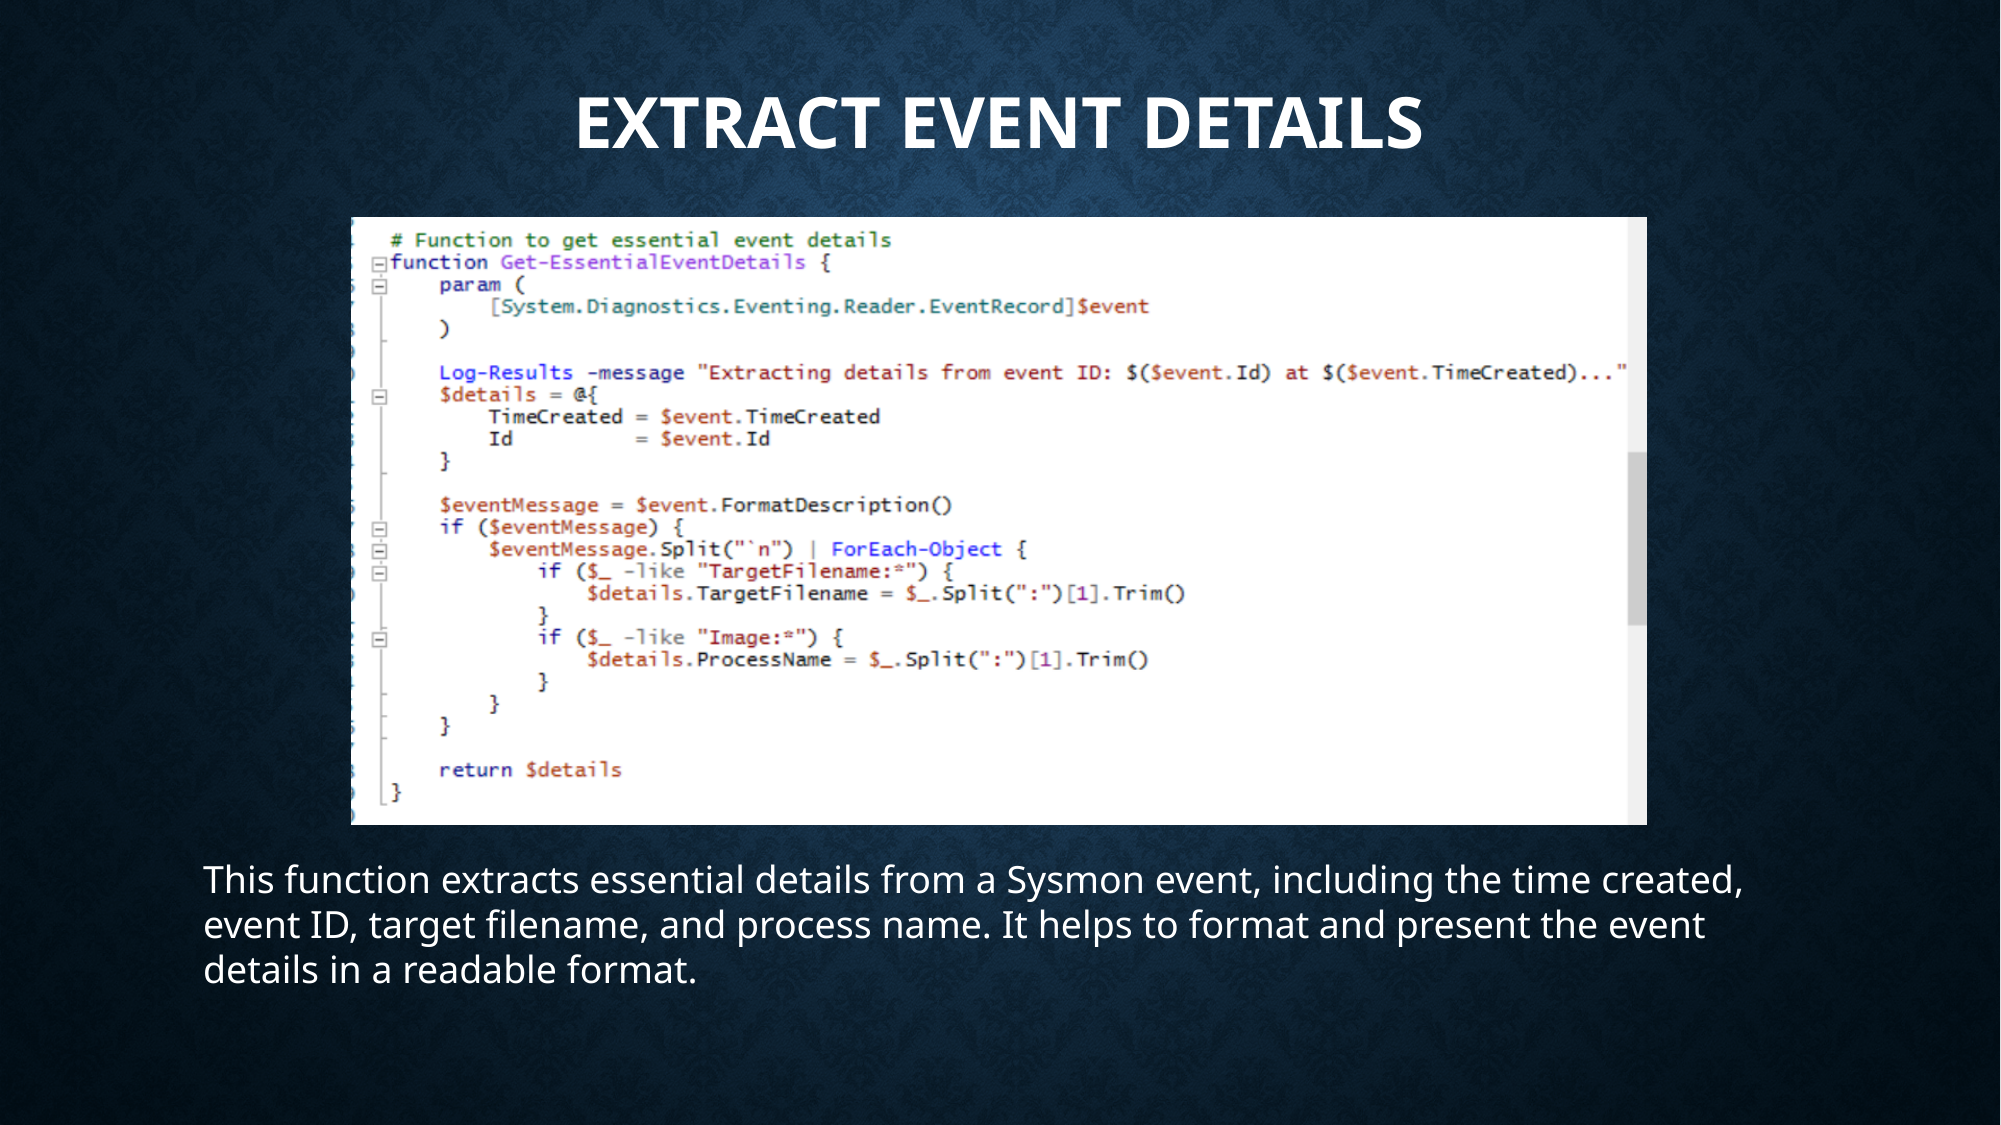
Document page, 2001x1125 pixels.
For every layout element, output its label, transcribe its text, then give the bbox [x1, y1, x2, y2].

title Extract Event Details [150, 17, 1849, 235]
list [351, 217, 1648, 825]
text_box This function extracts essential details from a Sysmon event, including the time created, event ID, target filename, and process name. It helps to format and present the event details in a readable format. [188, 849, 1806, 999]
